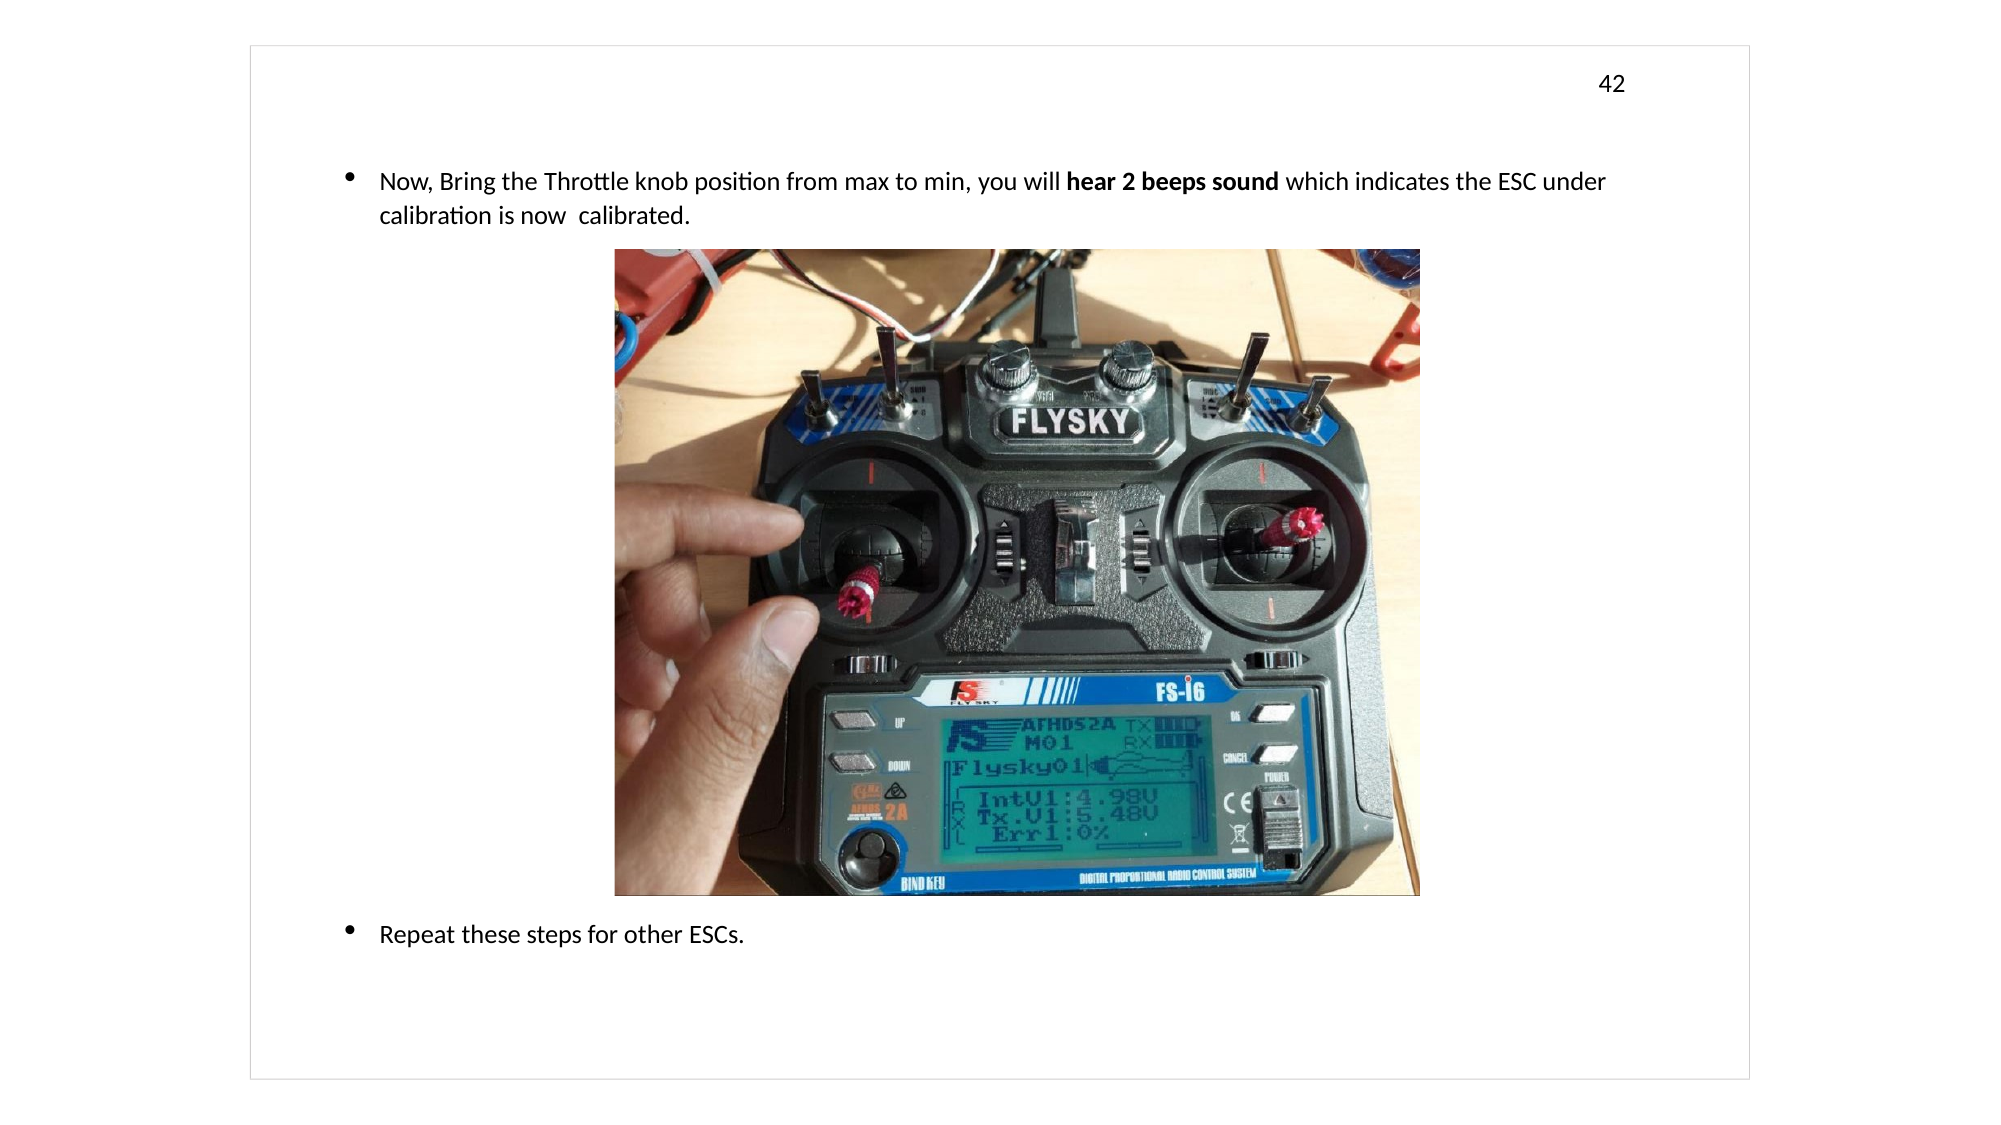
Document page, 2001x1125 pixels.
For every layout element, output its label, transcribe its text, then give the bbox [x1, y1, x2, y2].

text_box Repeat these steps for other ESCs. [343, 915, 808, 949]
text_box 42 Now, Bring the Throttle knob position from max to min, you will hear 2 beeps sound which indicates the ESC under calibration is now calibrated. [343, 63, 1627, 231]
text_box [614, 249, 1420, 896]
